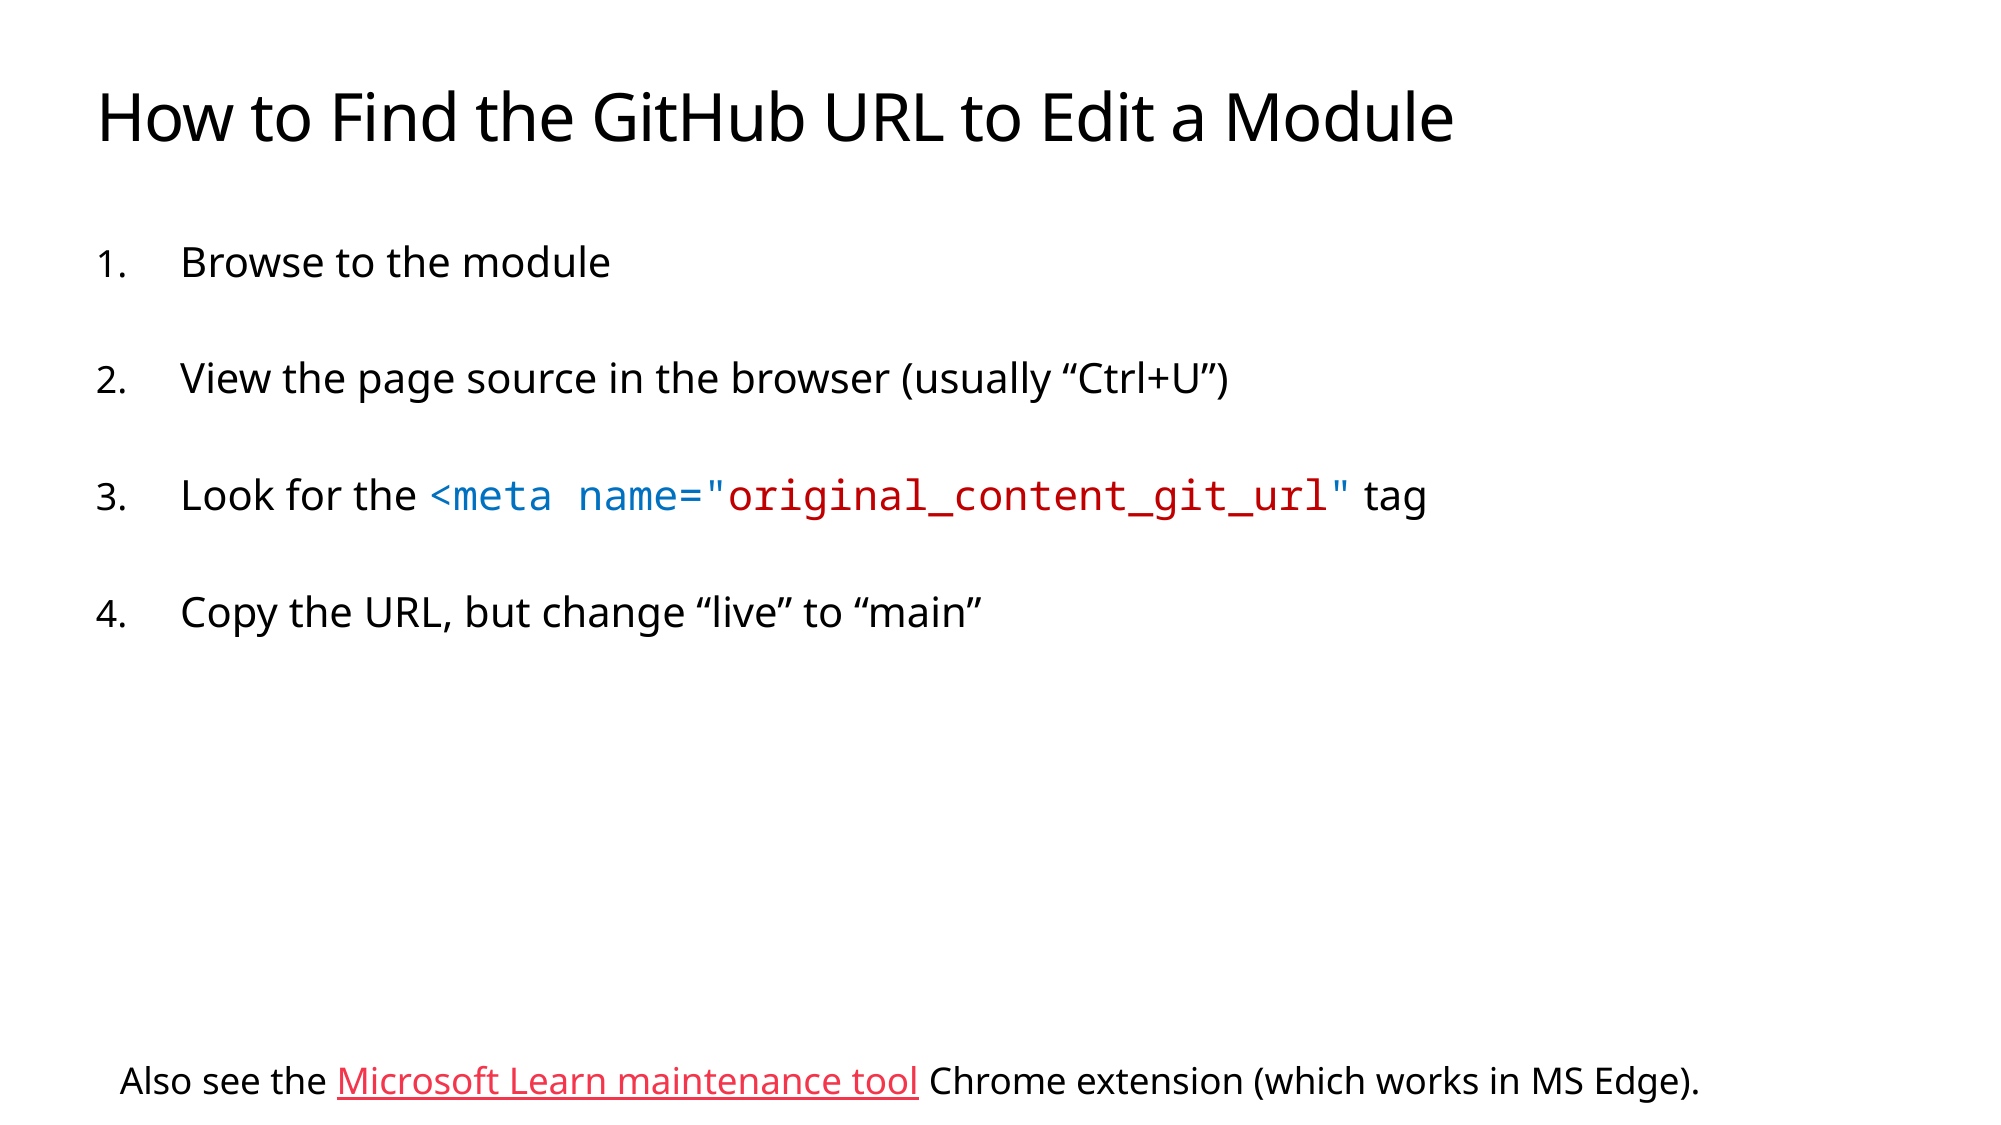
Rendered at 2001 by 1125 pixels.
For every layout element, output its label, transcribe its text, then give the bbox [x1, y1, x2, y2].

list Browse to the module View the page source in the browser (usually “Ctrl+U”) Look for the <meta name="original_content_git_url" tag Copy the URL, but change “live” to “main” [95, 235, 1904, 500]
title How to Find the GitHub URL to Edit a Module [96, 75, 1904, 166]
text_box Also see the Microsoft Learn maintenance tool Chrome extension (which works in MS Edge). [104, 1050, 1830, 1115]
